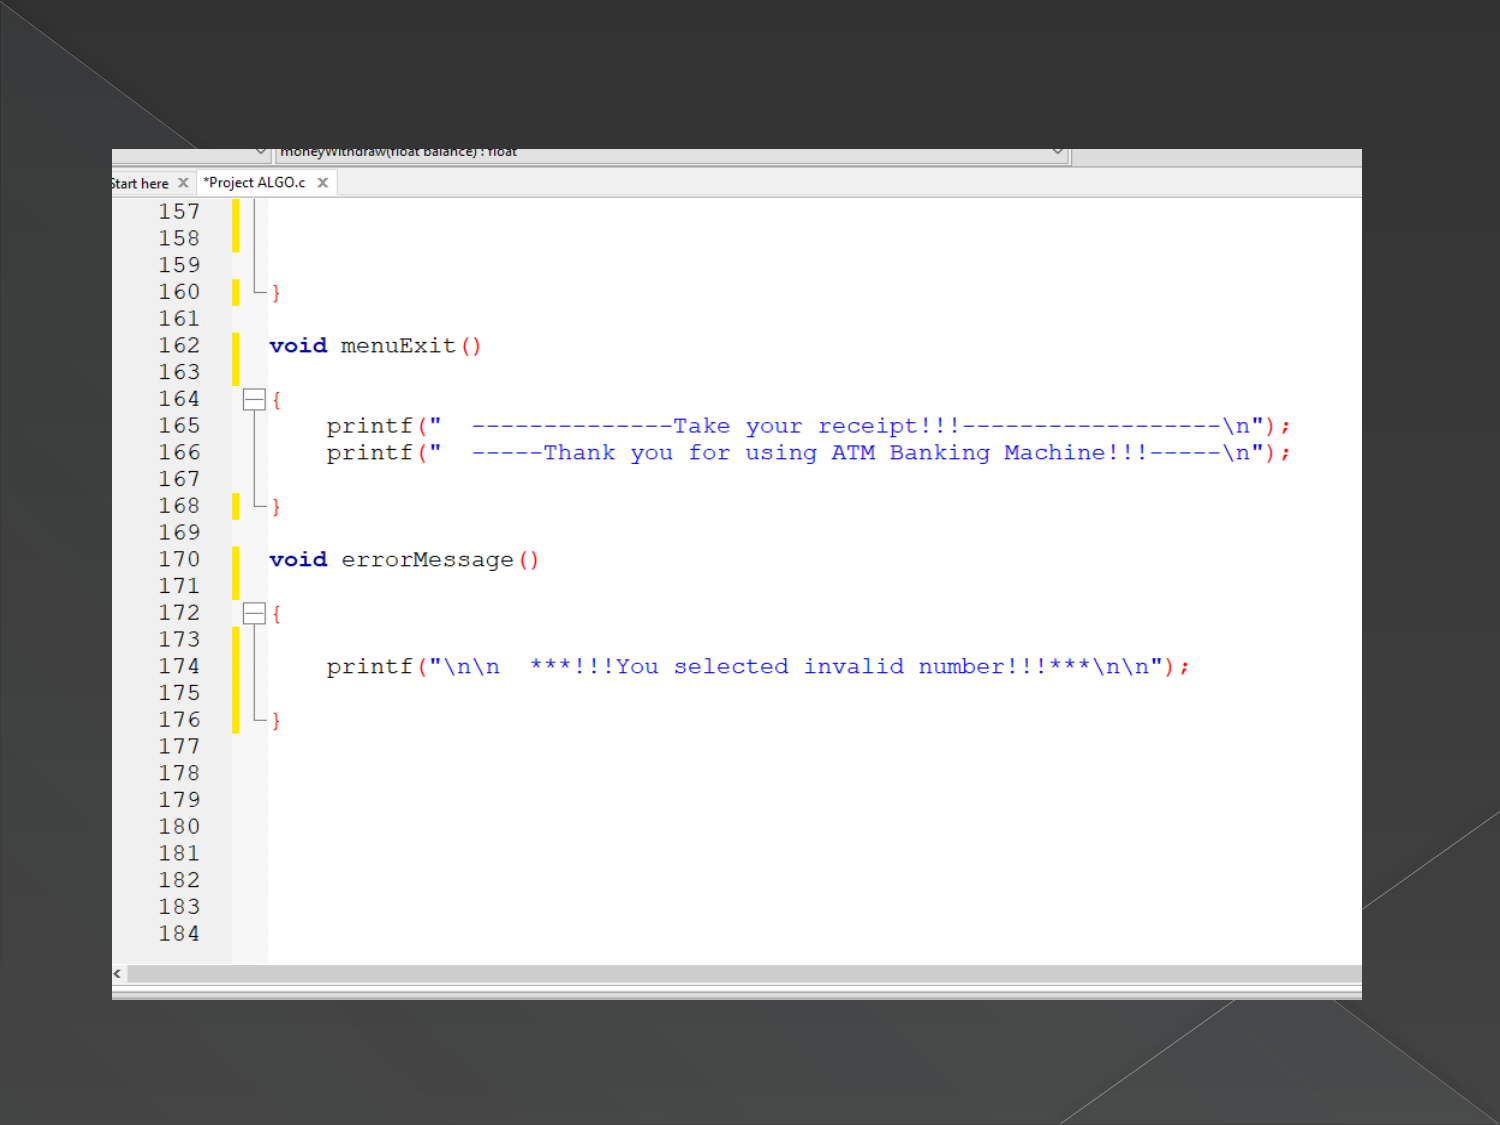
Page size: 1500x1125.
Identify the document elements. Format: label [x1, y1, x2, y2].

picture [112, 149, 1363, 1001]
